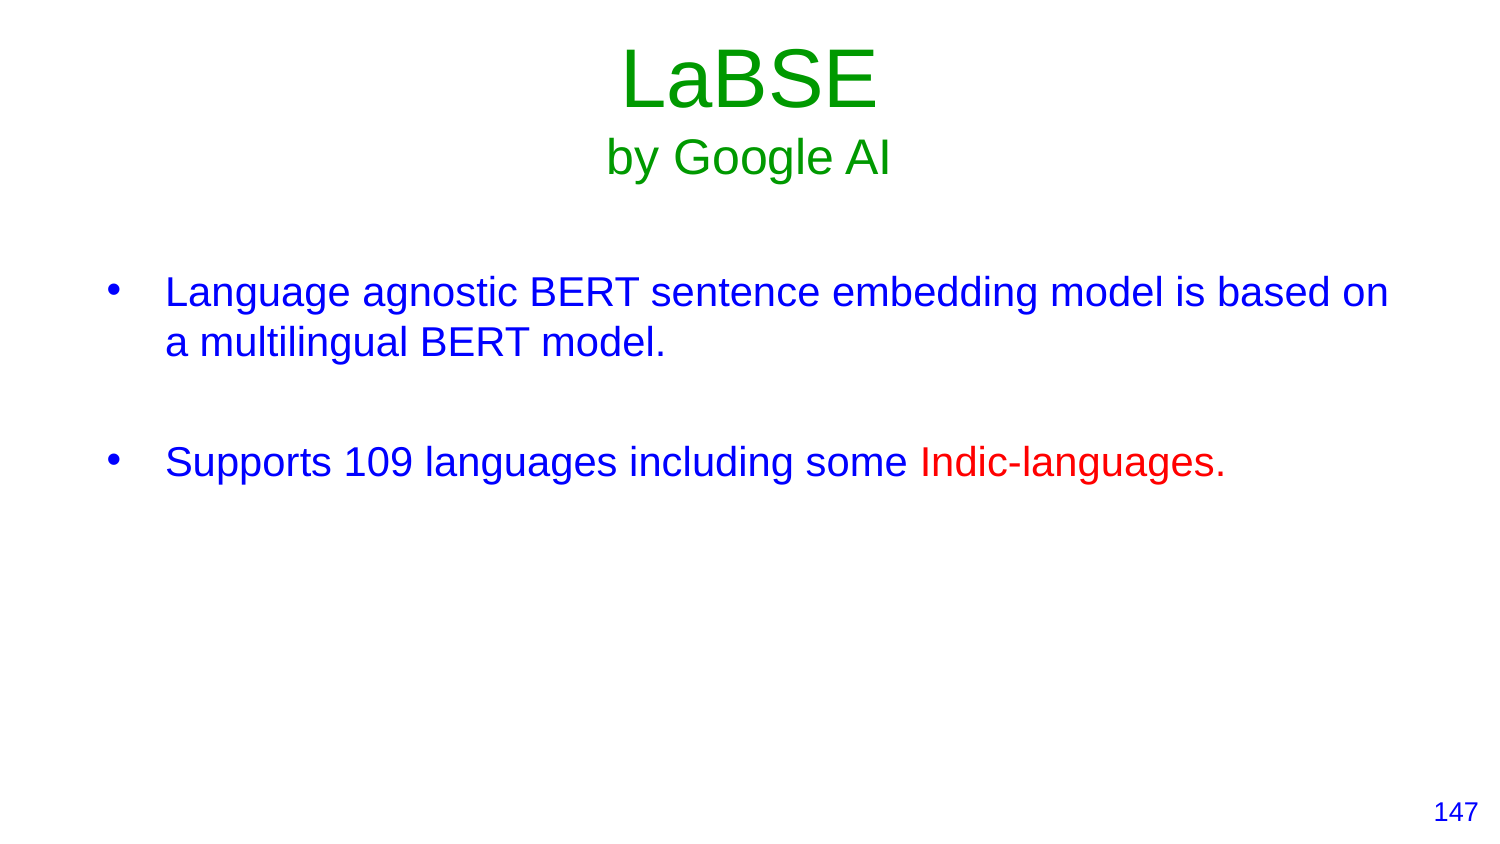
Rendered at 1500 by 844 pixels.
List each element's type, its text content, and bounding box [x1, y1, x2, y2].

slide_number ‹#› [1403, 779, 1494, 844]
title LaBSE by Google AI [75, 33, 1425, 175]
list Language agnostic BERT sentence embedding model is based on a multilingual BERT model. Supports 109 languages including some Indic-languages. [75, 196, 1425, 754]
